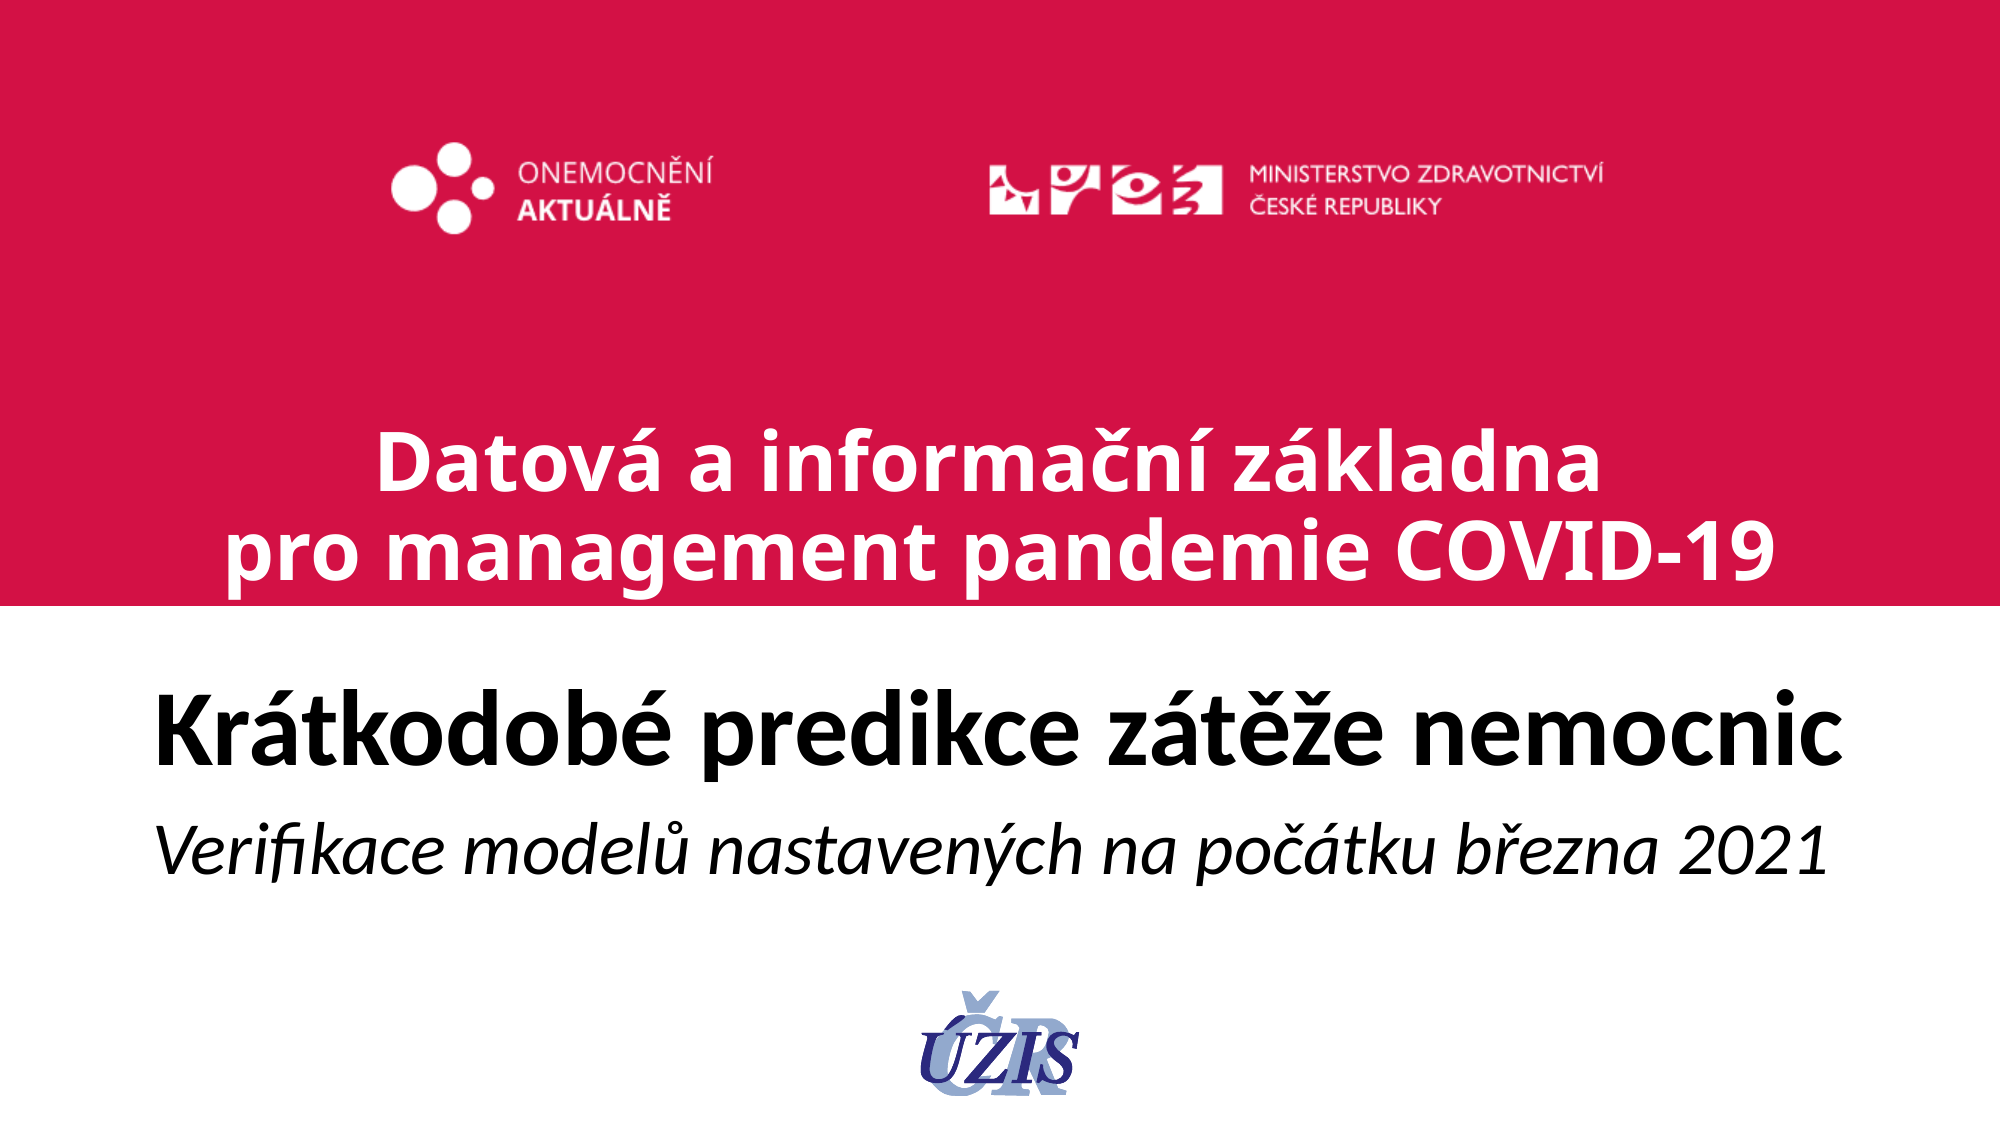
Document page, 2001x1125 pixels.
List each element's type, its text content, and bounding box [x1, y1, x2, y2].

subtitle Krátkodobé predikce zátěže nemocnic Verifikace modelů nastavených na počátku března 2021 [23, 605, 1977, 957]
title Datová a informační základna pro management pandemie COVID-19 [0, 410, 2000, 606]
